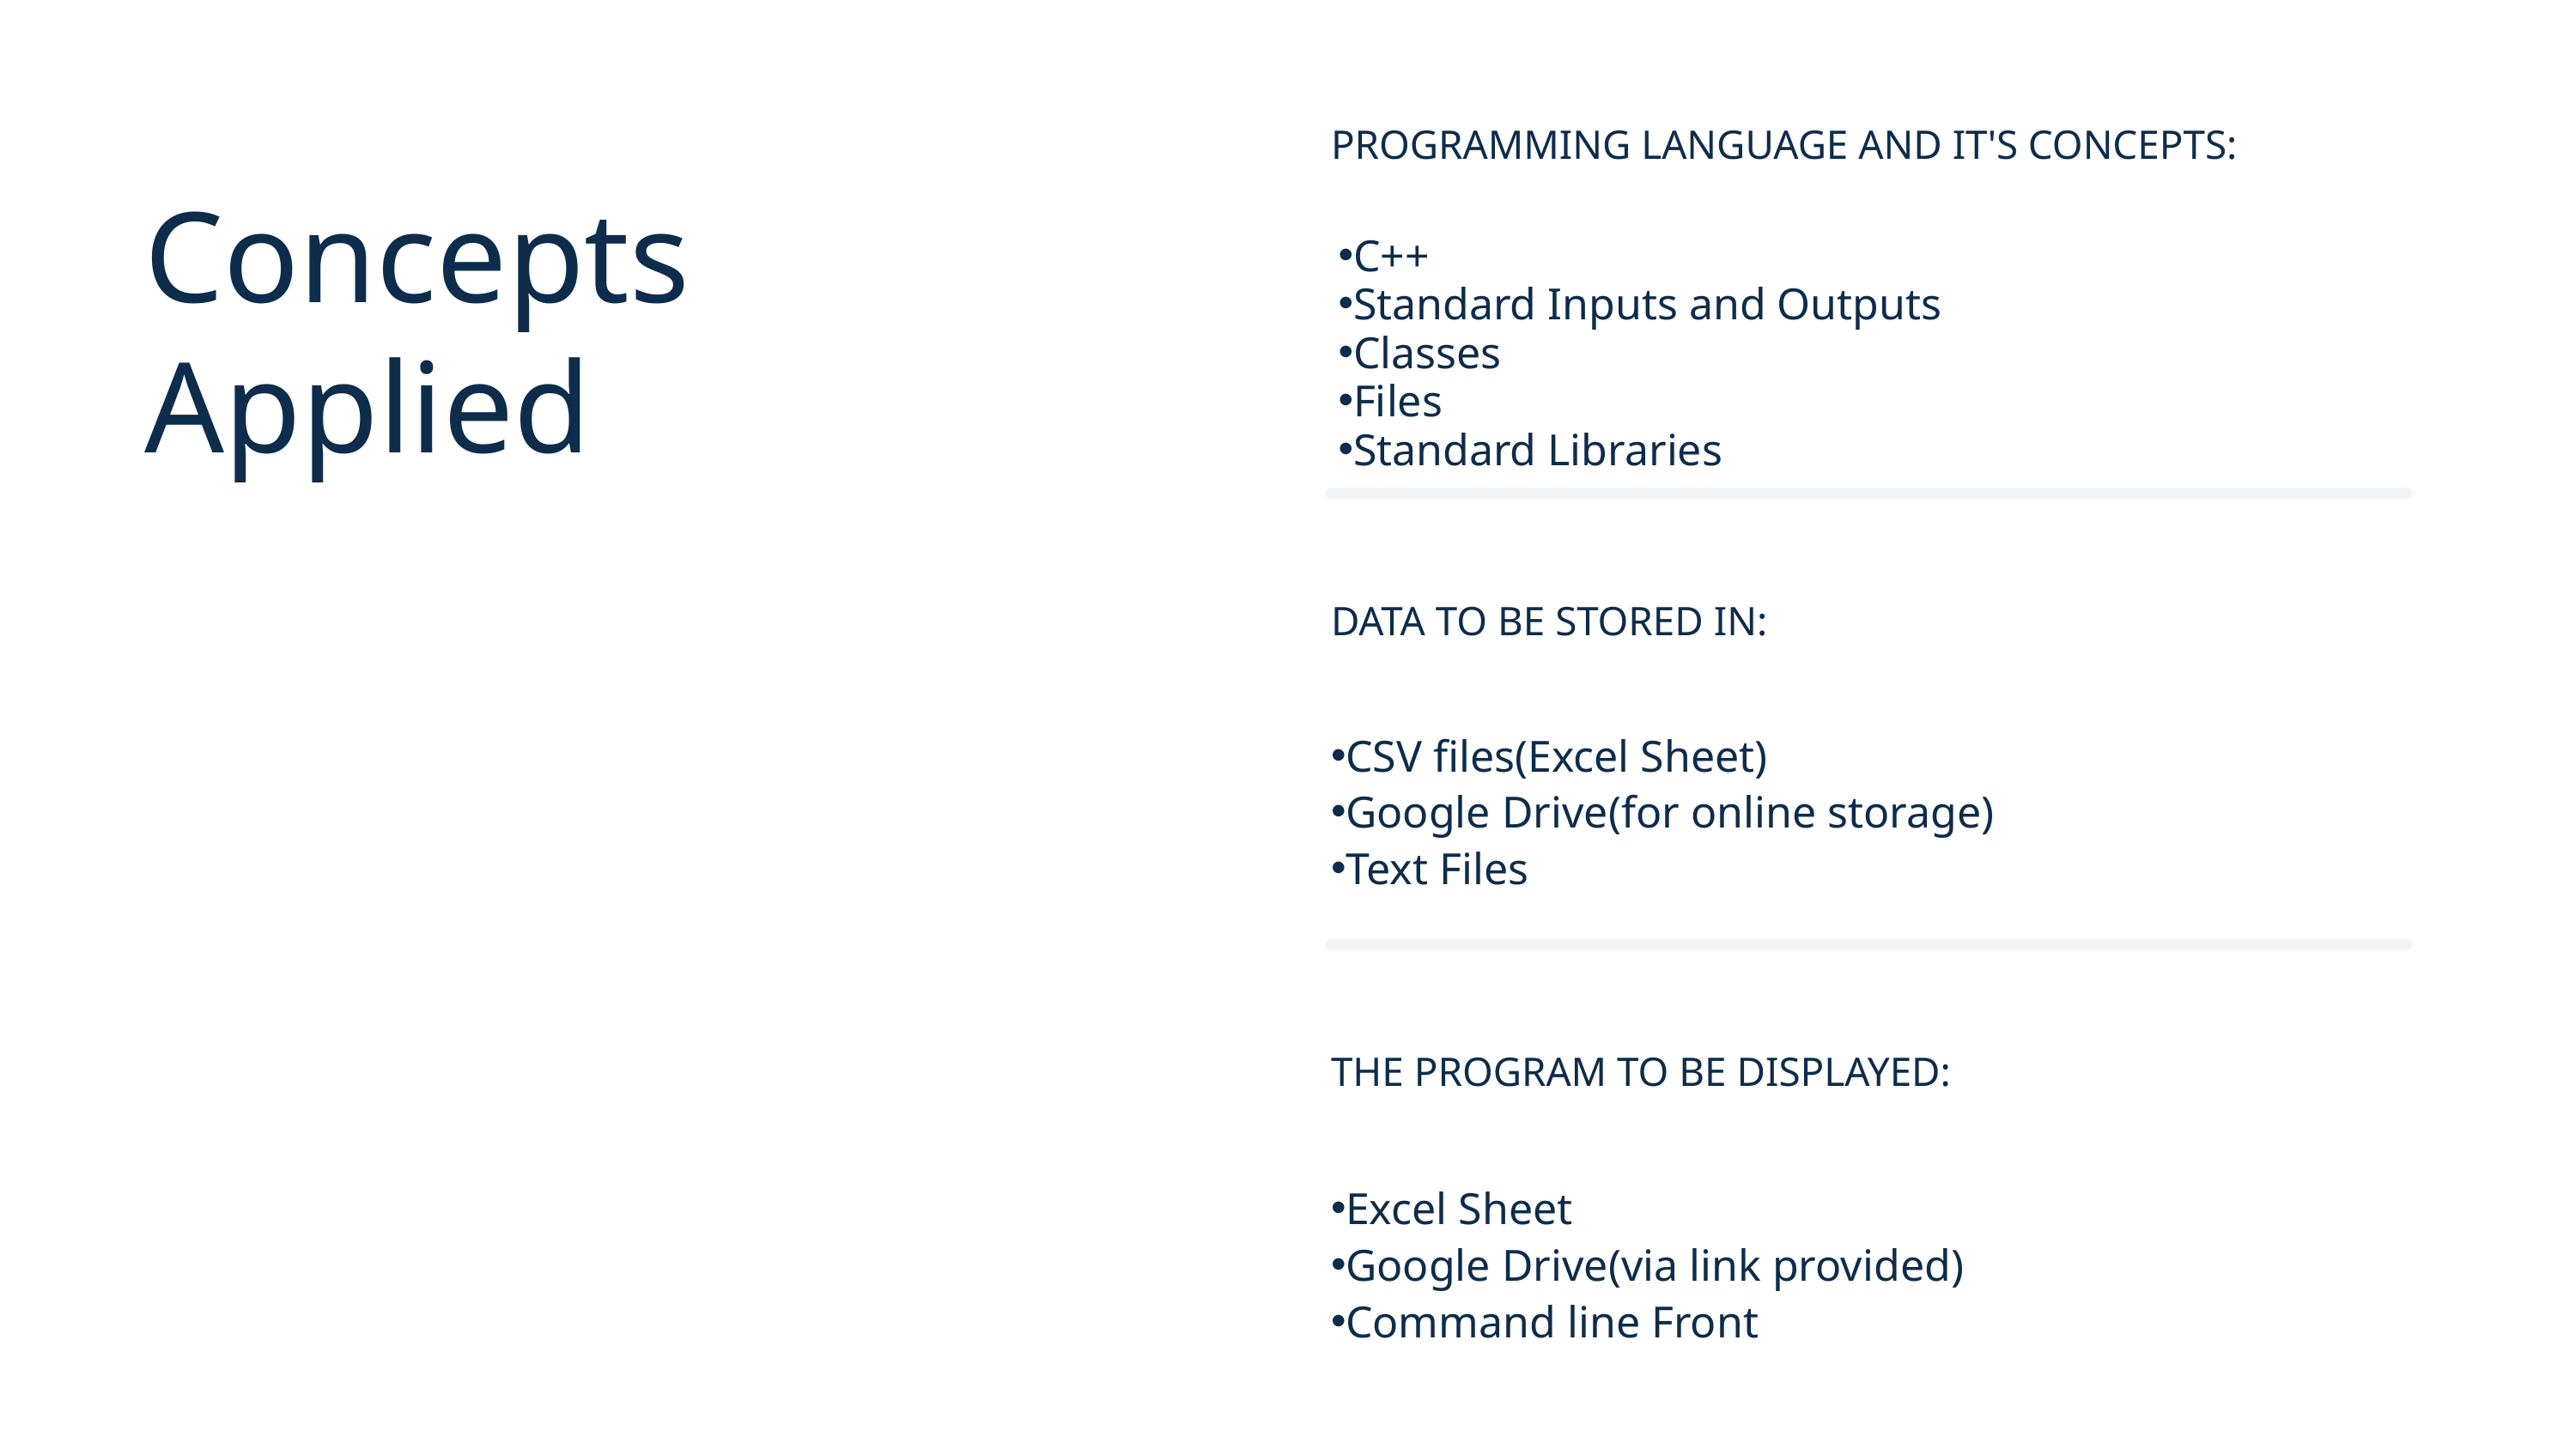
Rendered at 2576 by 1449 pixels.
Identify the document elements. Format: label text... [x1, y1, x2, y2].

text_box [1330, 122, 2415, 476]
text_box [1330, 591, 2408, 945]
text_box Concepts Applied [144, 177, 1015, 628]
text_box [1330, 1042, 2408, 1402]
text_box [1207, 33, 2530, 1416]
